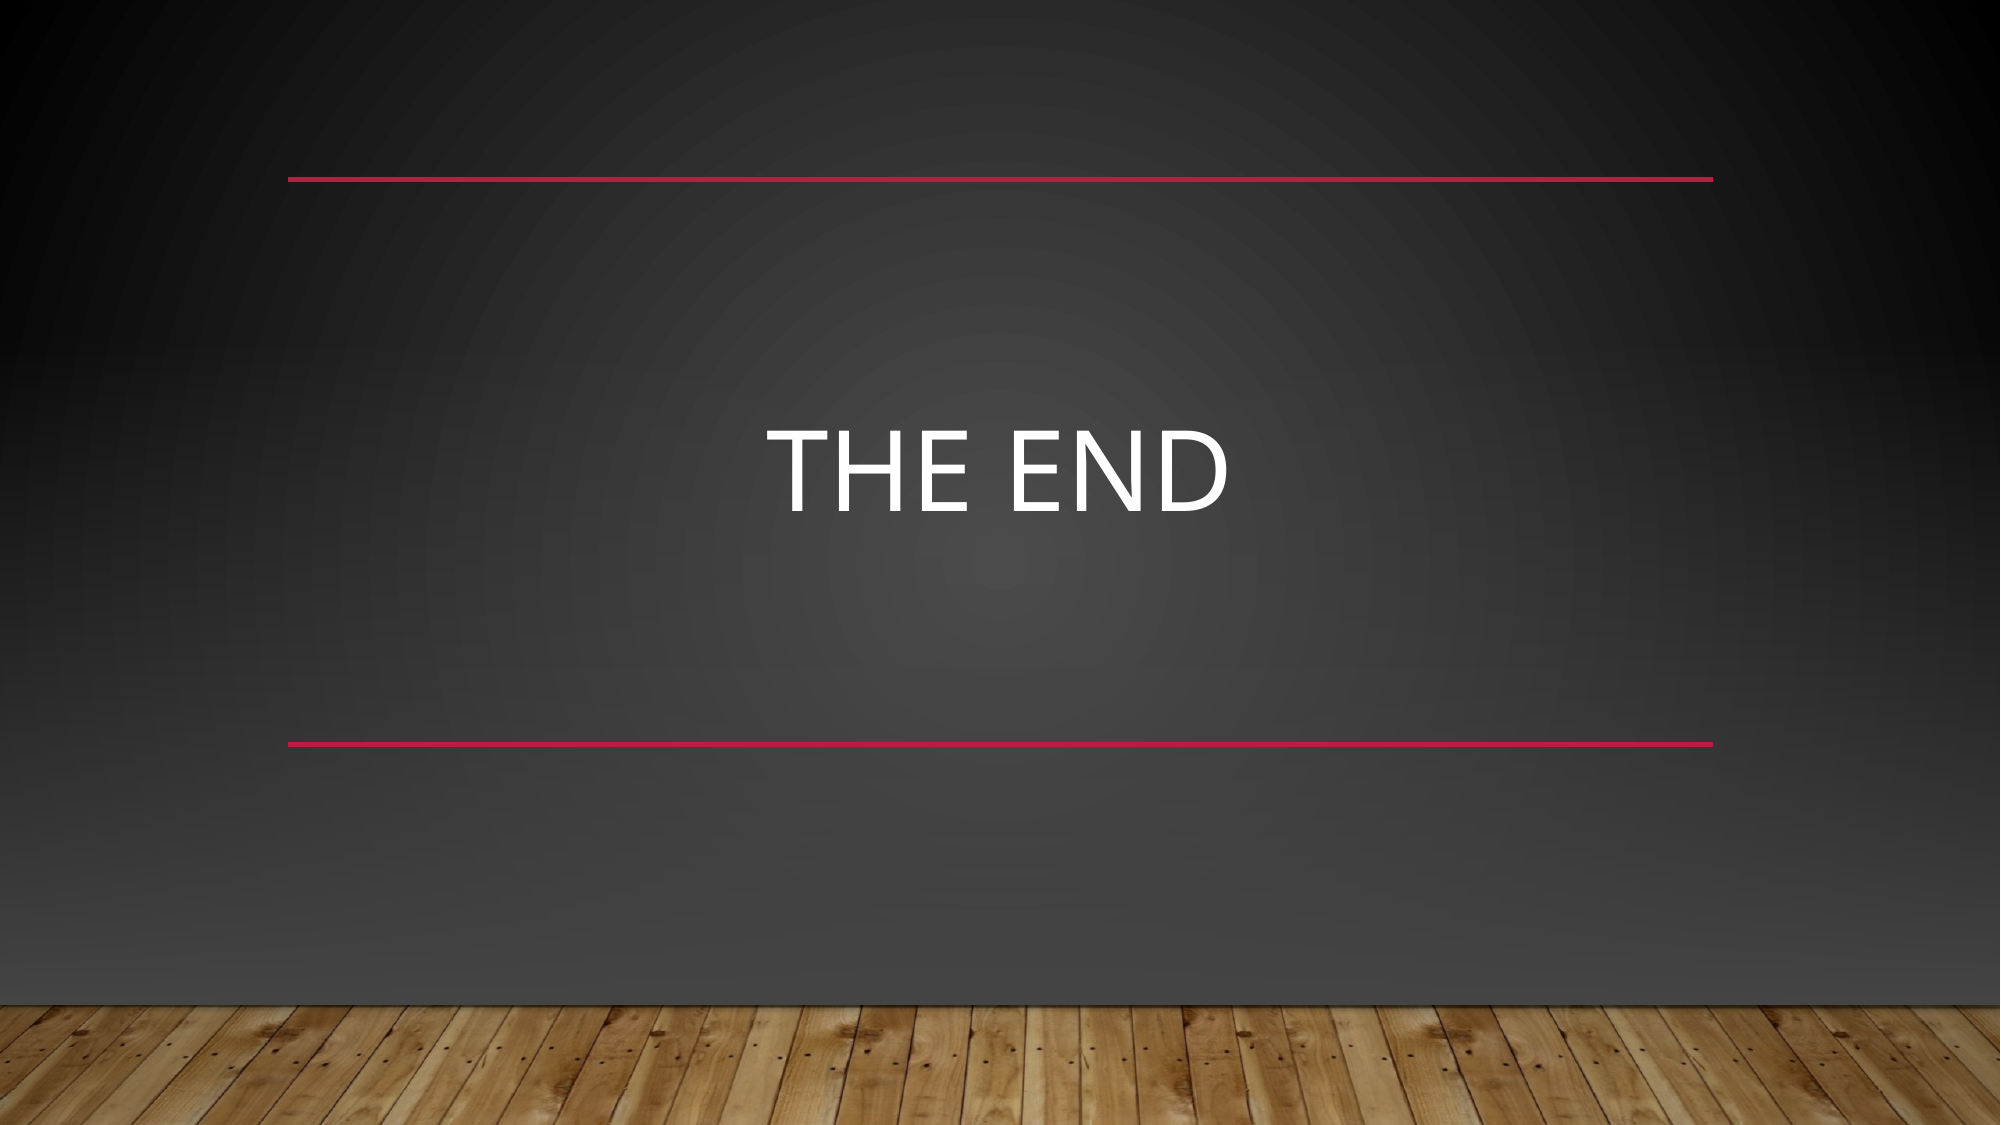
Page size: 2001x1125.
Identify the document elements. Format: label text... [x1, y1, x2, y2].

picture [0, 1004, 2000, 1125]
title THE end [287, 234, 1713, 710]
text_box [0, 0, 2000, 330]
text_box [0, 330, 2000, 1004]
